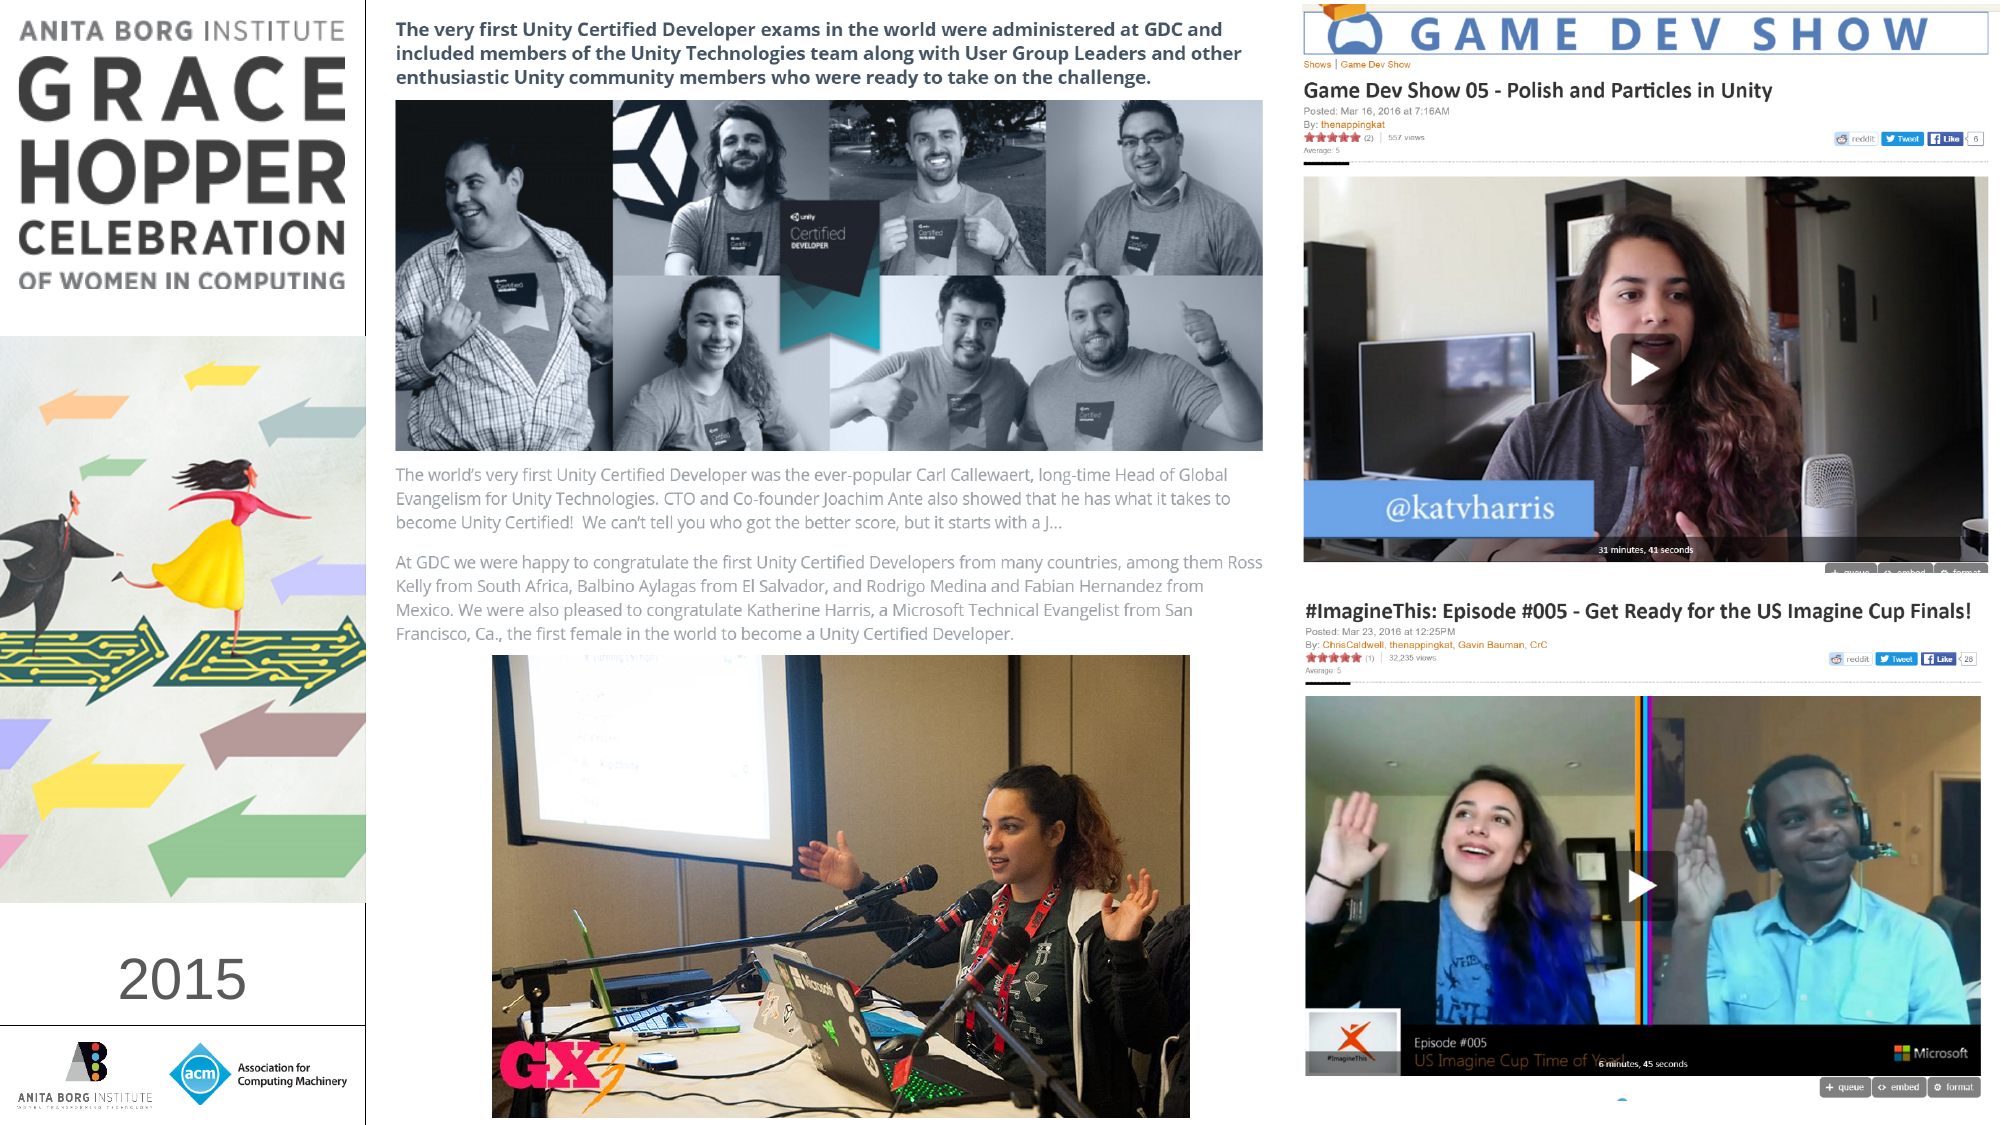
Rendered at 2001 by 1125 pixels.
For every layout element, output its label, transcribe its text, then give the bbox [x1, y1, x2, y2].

picture [18, 19, 346, 289]
text_box [366, 0, 1501, 251]
picture [0, 336, 366, 903]
picture [168, 1042, 355, 1105]
text_box [0, 0, 364, 251]
text_box 2015 [0, 933, 364, 1019]
picture [391, 11, 1277, 1119]
picture [17, 1042, 152, 1109]
picture [1302, 4, 2000, 574]
picture [1302, 594, 1987, 1102]
